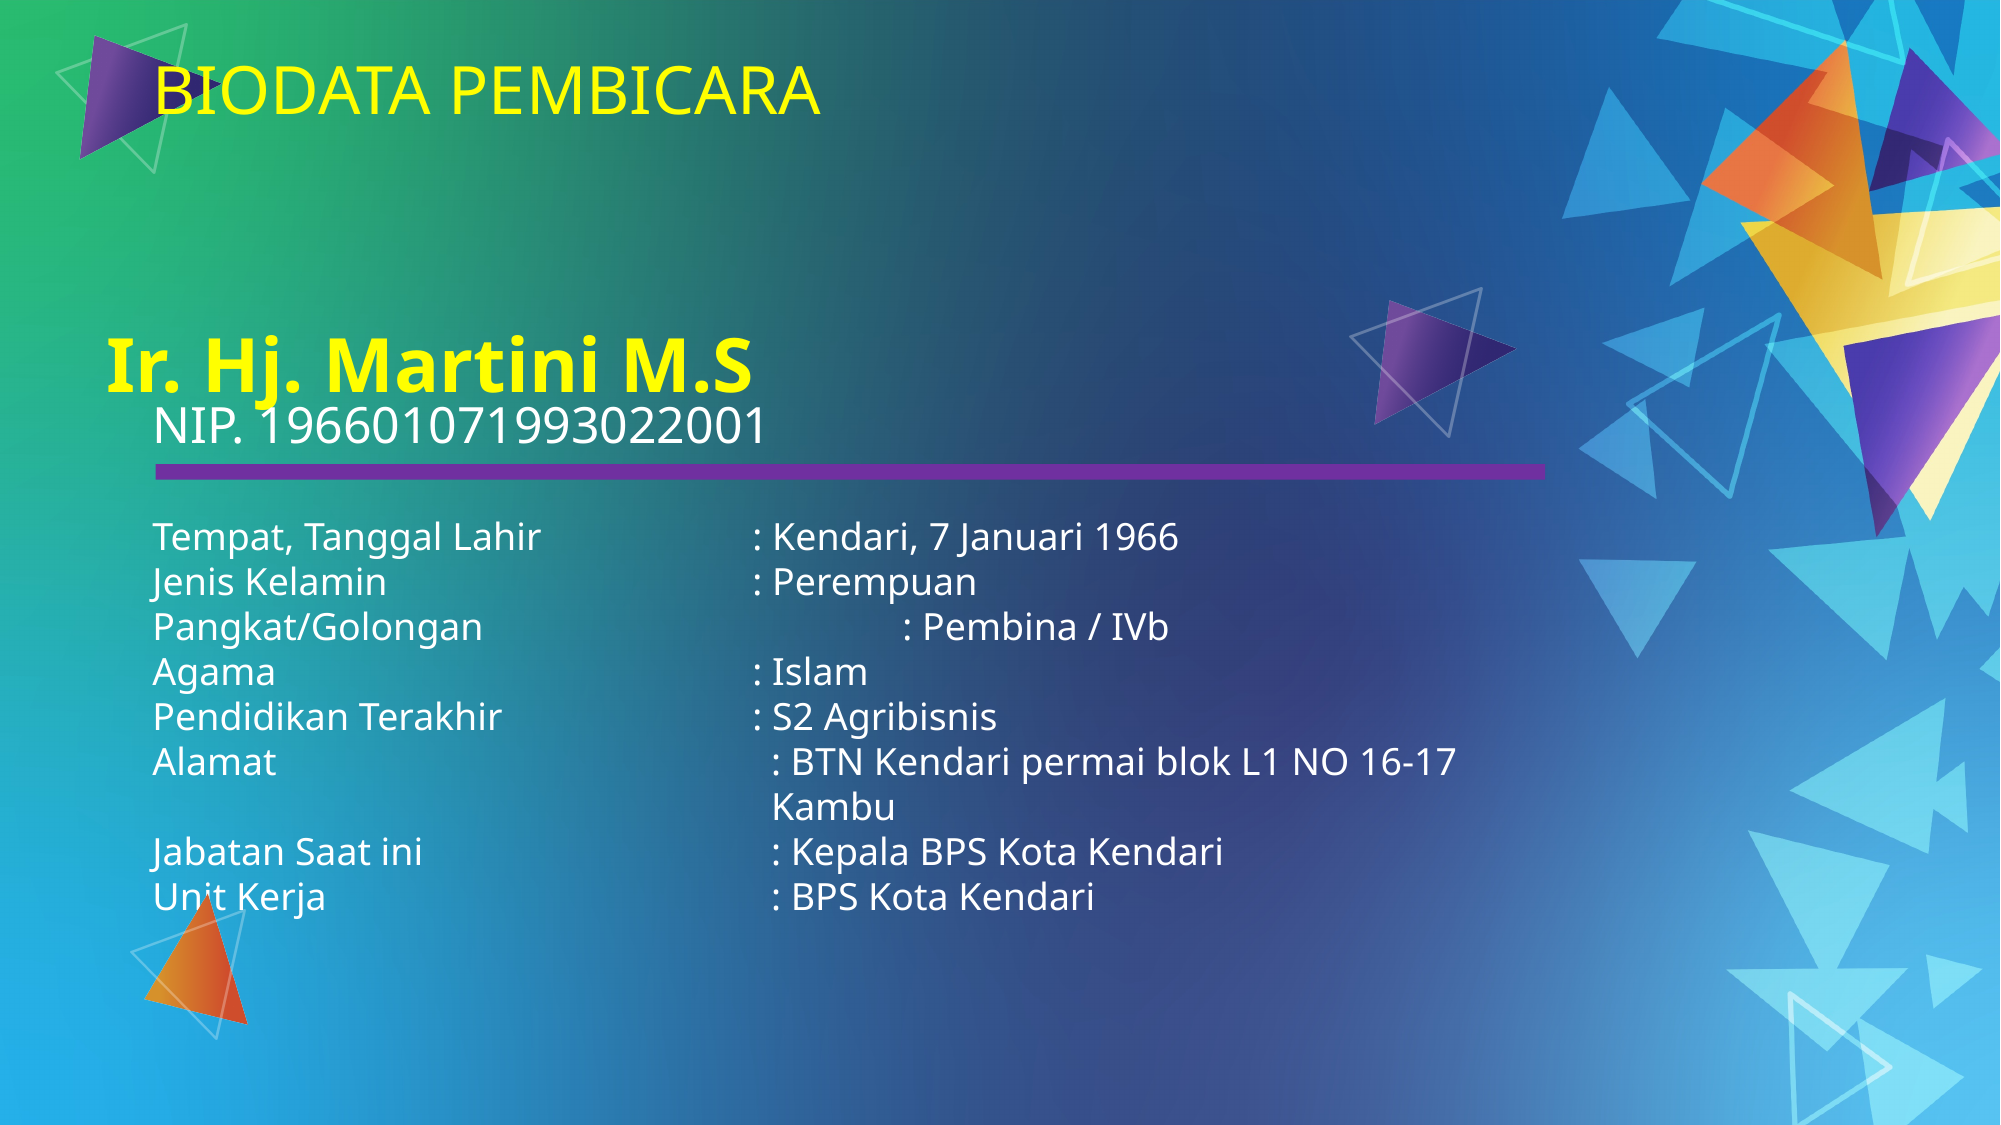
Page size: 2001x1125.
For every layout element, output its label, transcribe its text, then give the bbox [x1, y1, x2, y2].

picture [0, 0, 2000, 1125]
text_box NIP. 196601071993022001 [137, 392, 1108, 465]
title BIODATA PEMBICARA [188, 40, 1443, 145]
text_box Tempat, Tanggal Lahir : Kendari, 7 Januari 1966 Jenis Kelamin : Perempuan Pangkat/Golongan : Pembina / IVb Agama : Islam Pendidikan Terakhir : S2 Agribisnis Alamat : BTN Kendari permai blok L1 NO 16-17 Kambu Jabatan Saat ini : Kepala BPS Kota Kendari Unit Kerja : BPS Kota Kendari [137, 505, 1582, 1015]
text_box Ir. Hj. Martini M.S [91, 309, 770, 505]
text_box [155, 463, 1546, 481]
